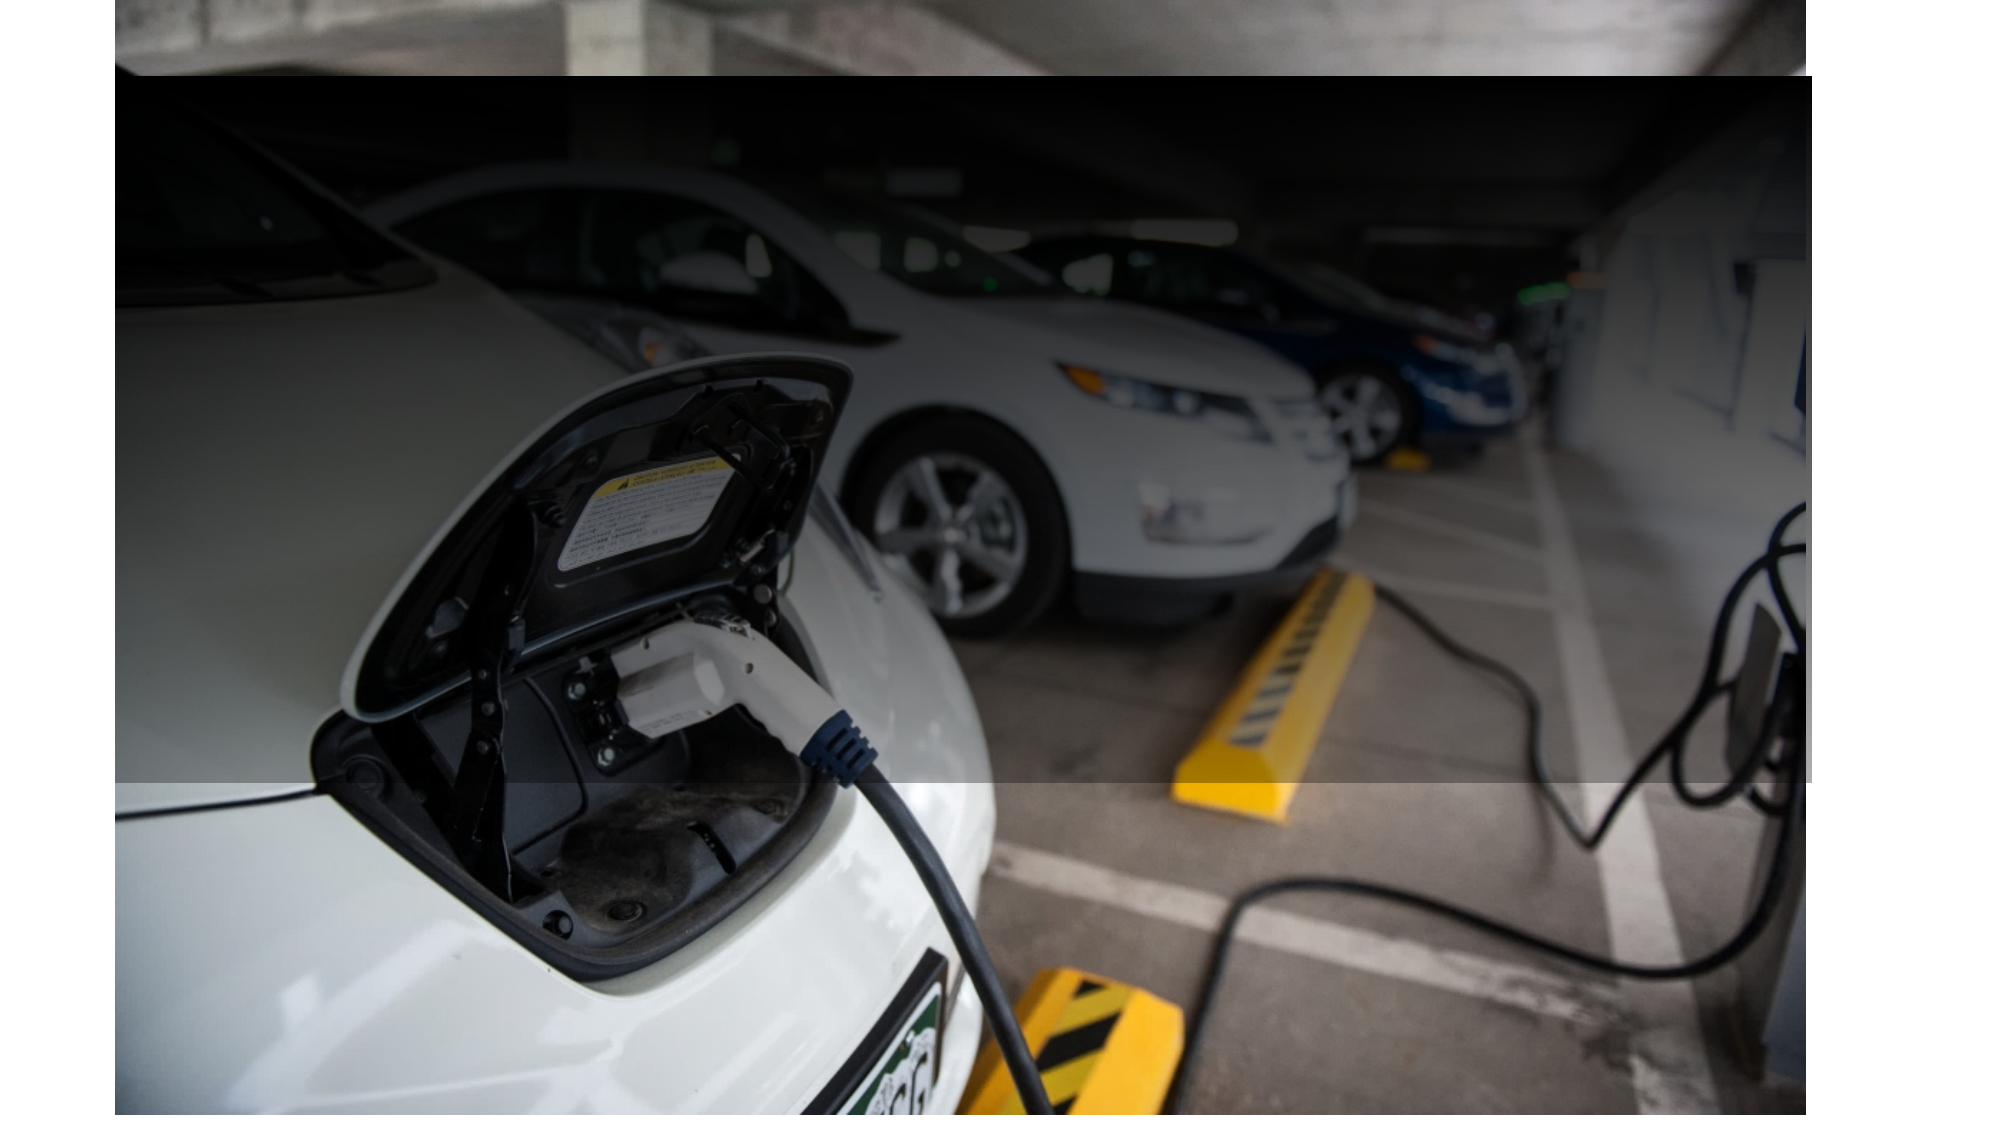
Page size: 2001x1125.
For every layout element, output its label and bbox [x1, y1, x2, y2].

text_box [115, 0, 1812, 1115]
